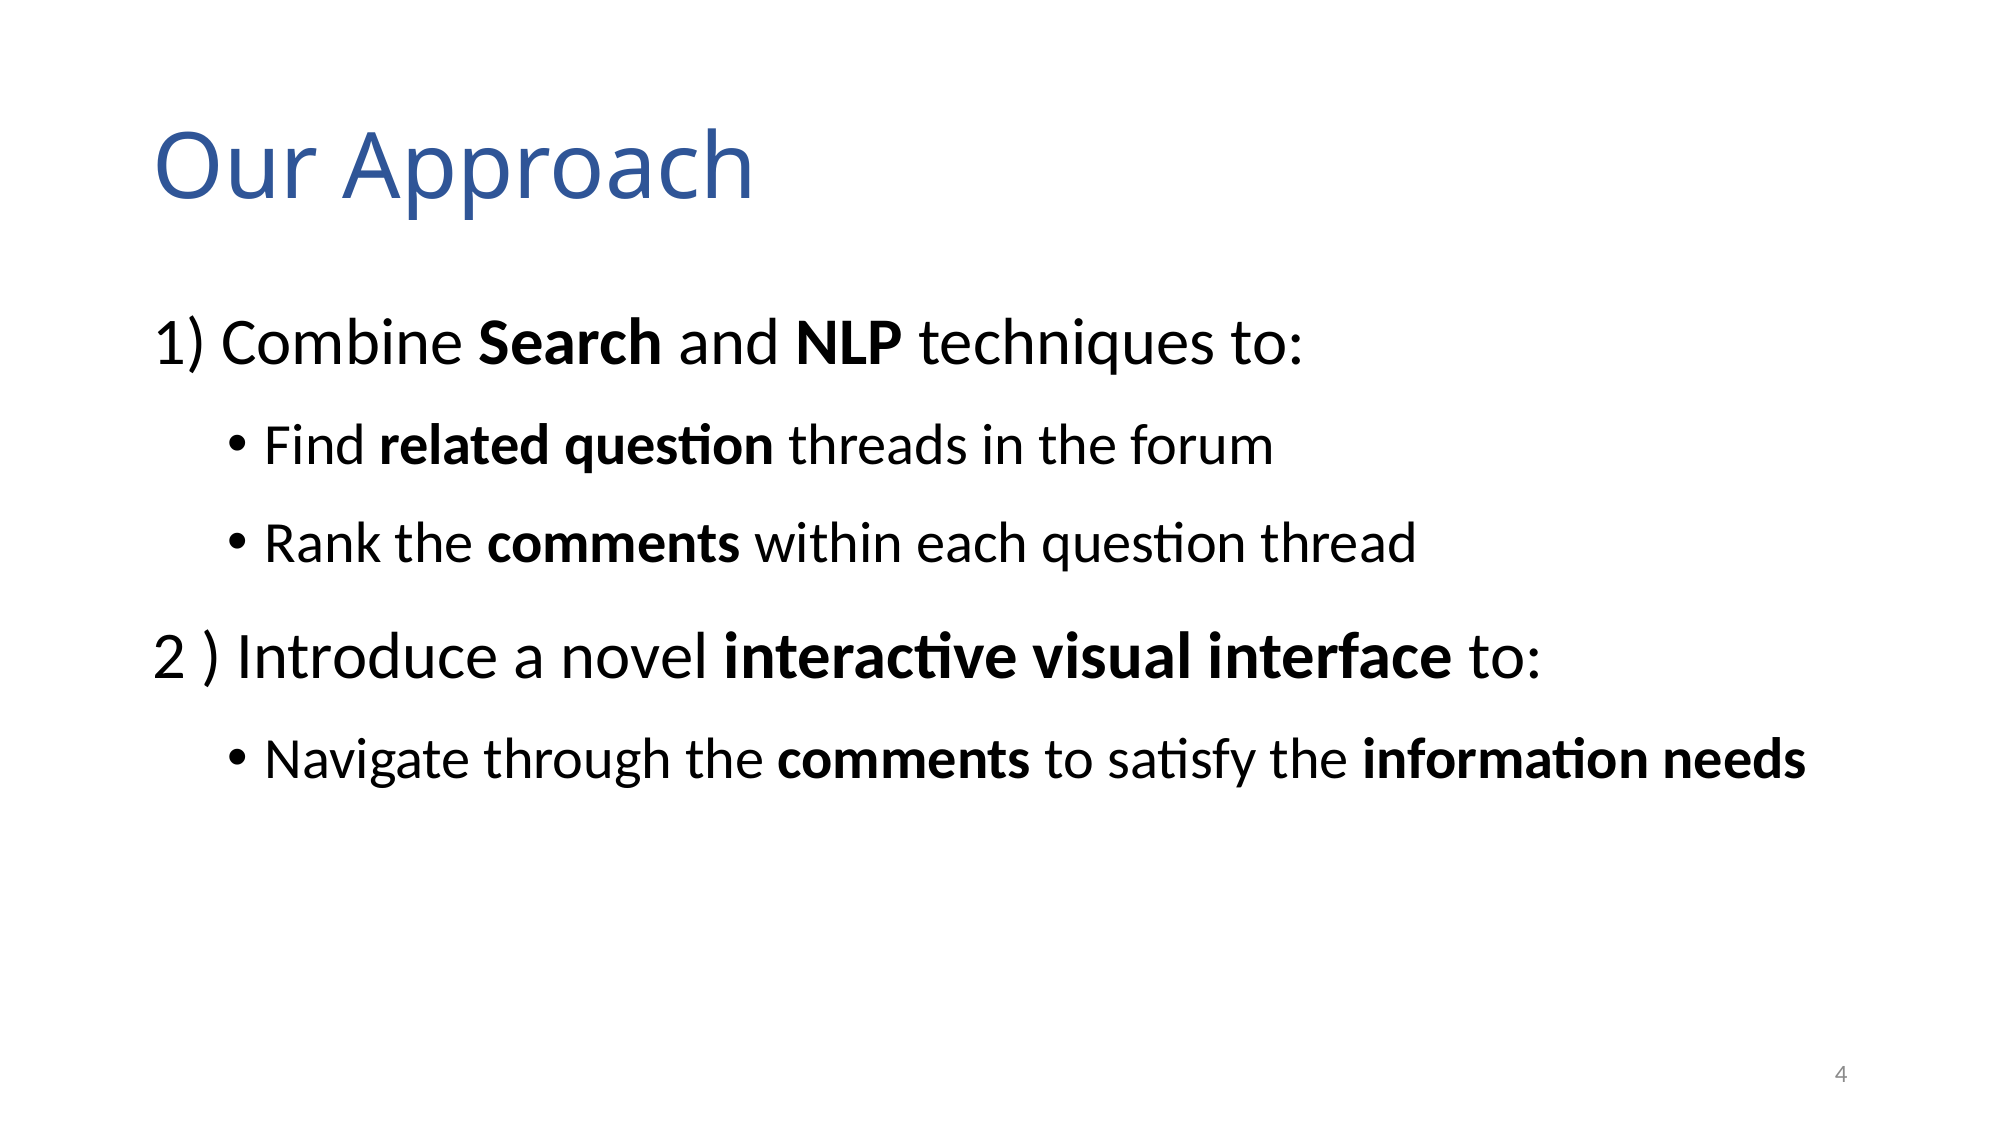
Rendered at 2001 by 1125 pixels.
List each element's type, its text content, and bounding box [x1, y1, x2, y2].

list 1) Combine Search and NLP techniques to: Find related question threads in the forum Rank the comments within each question thread 2 ) Introduce a novel interactive visual interface to: Navigate through the comments to satisfy the information needs [137, 299, 1863, 1014]
slide_number 4 [1412, 1042, 1863, 1103]
title Our Approach [137, 59, 1863, 278]
